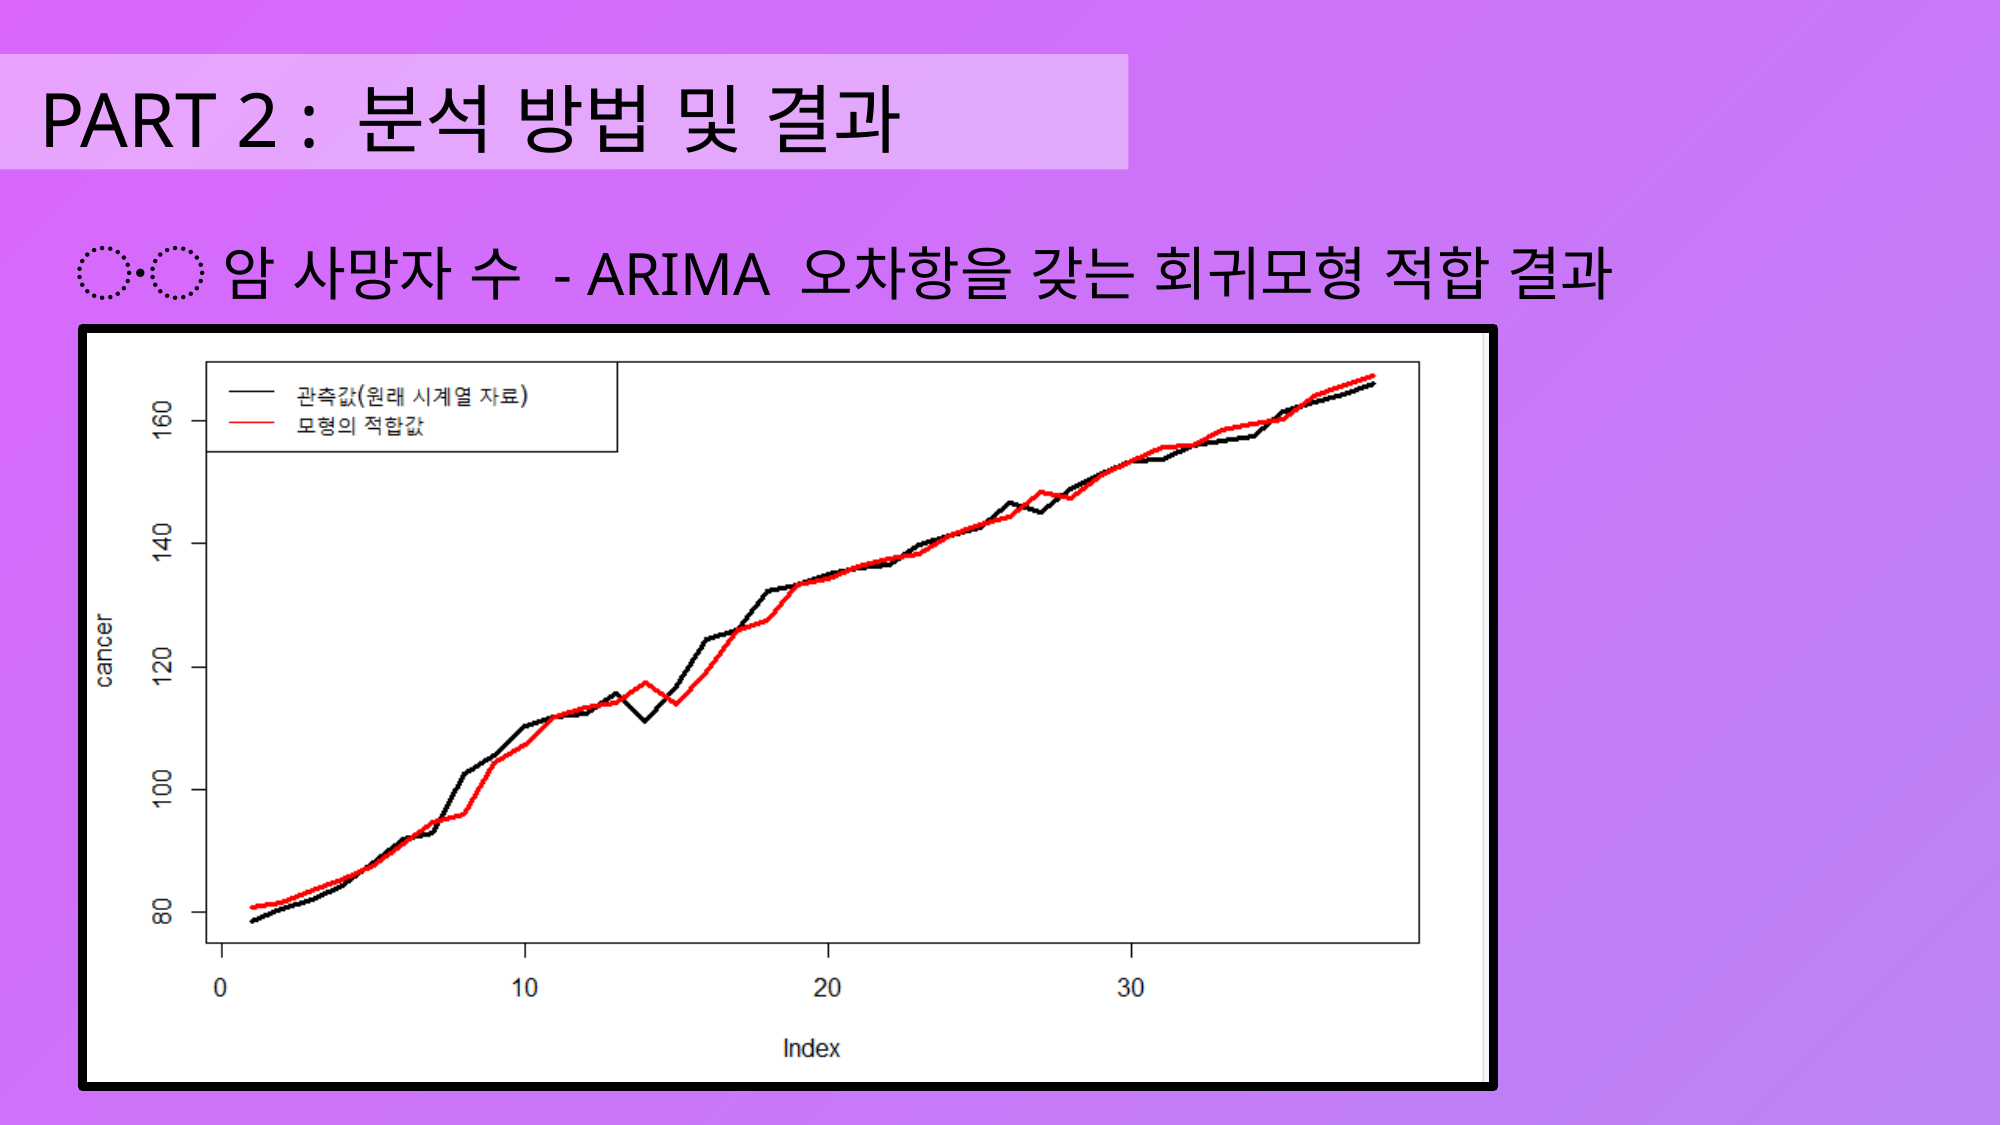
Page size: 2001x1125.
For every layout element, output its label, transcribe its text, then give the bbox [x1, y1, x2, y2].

title PART 2 : 분석 방법 및 결과 [24, 54, 1797, 192]
text_box 〮 암 사망자 수 - ARIMA 오차항을 갖는 회귀모형 적합 결과 [60, 229, 1828, 315]
picture [87, 332, 1489, 1082]
